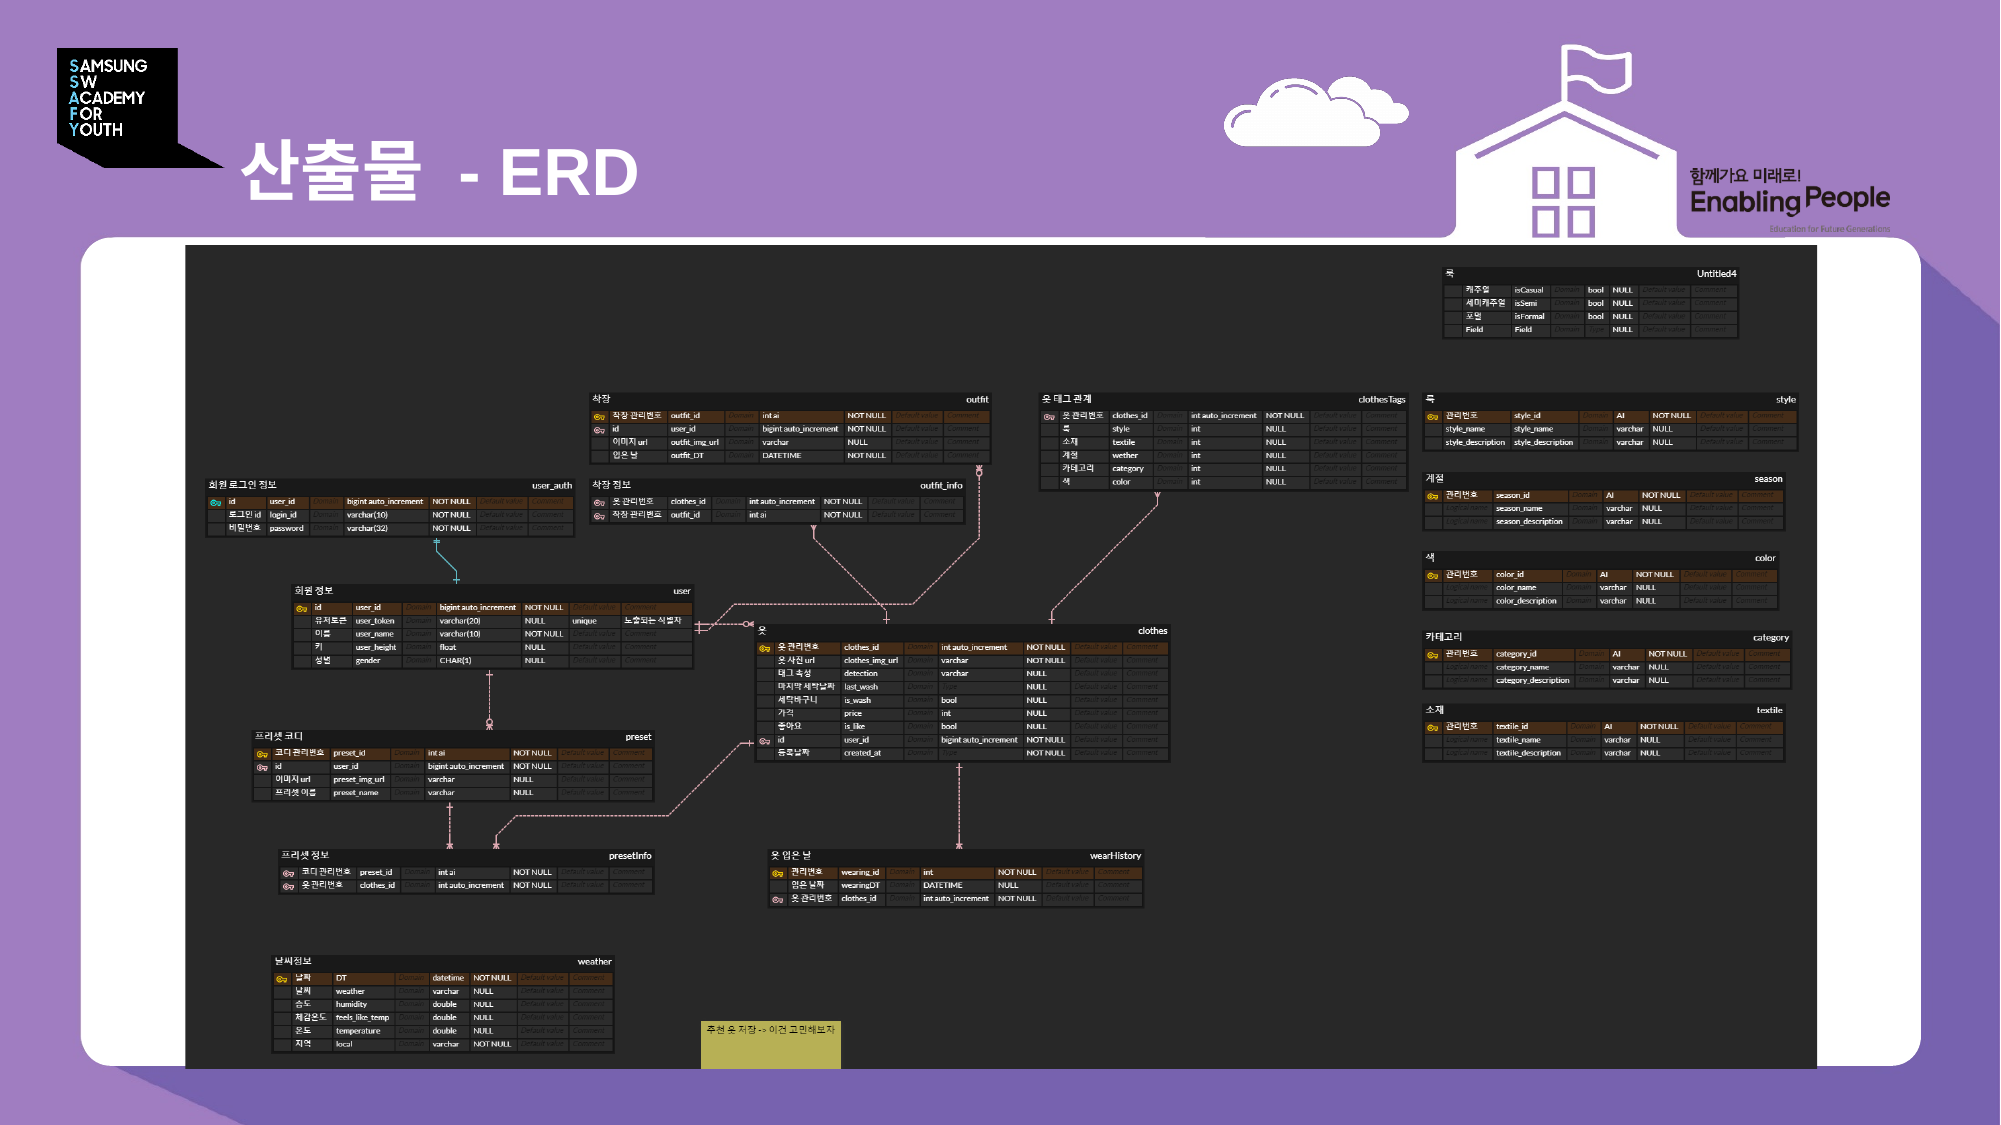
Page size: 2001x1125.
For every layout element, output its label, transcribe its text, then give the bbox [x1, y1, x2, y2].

title 산출물 - ERD [224, 130, 1290, 215]
picture [0, 0, 2000, 1125]
